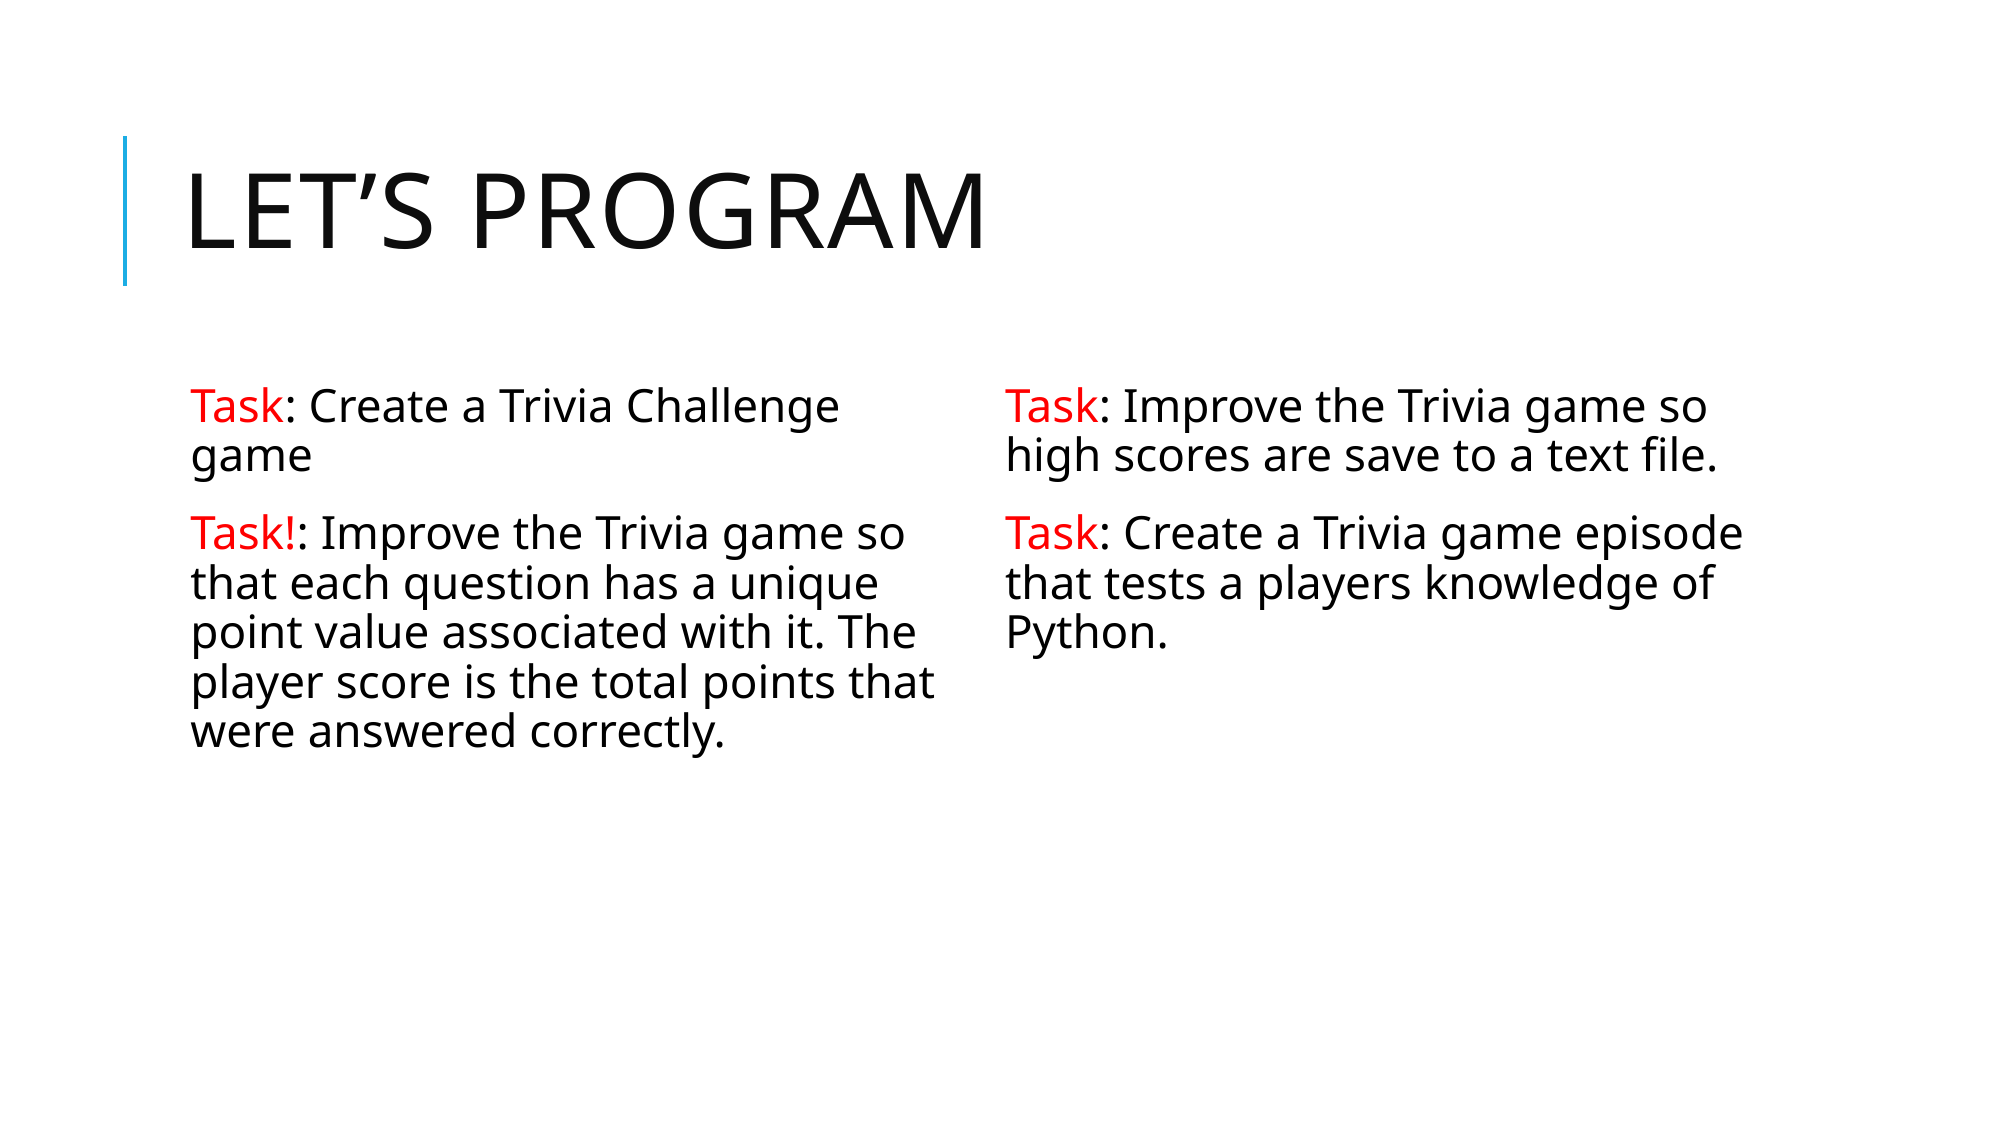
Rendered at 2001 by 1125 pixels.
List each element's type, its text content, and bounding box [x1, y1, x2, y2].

title Let’s program [168, 96, 1763, 342]
list Task: Create a Trivia Challenge game Task!: Improve the Trivia game so that each question has a unique point value associated with it. The player score is the total points that were answered correctly. [168, 375, 948, 1035]
list Task: Improve the Trivia game so high scores are save to a text file. Task: Create a Trivia game episode that tests a players knowledge of Python. [982, 375, 1763, 1035]
